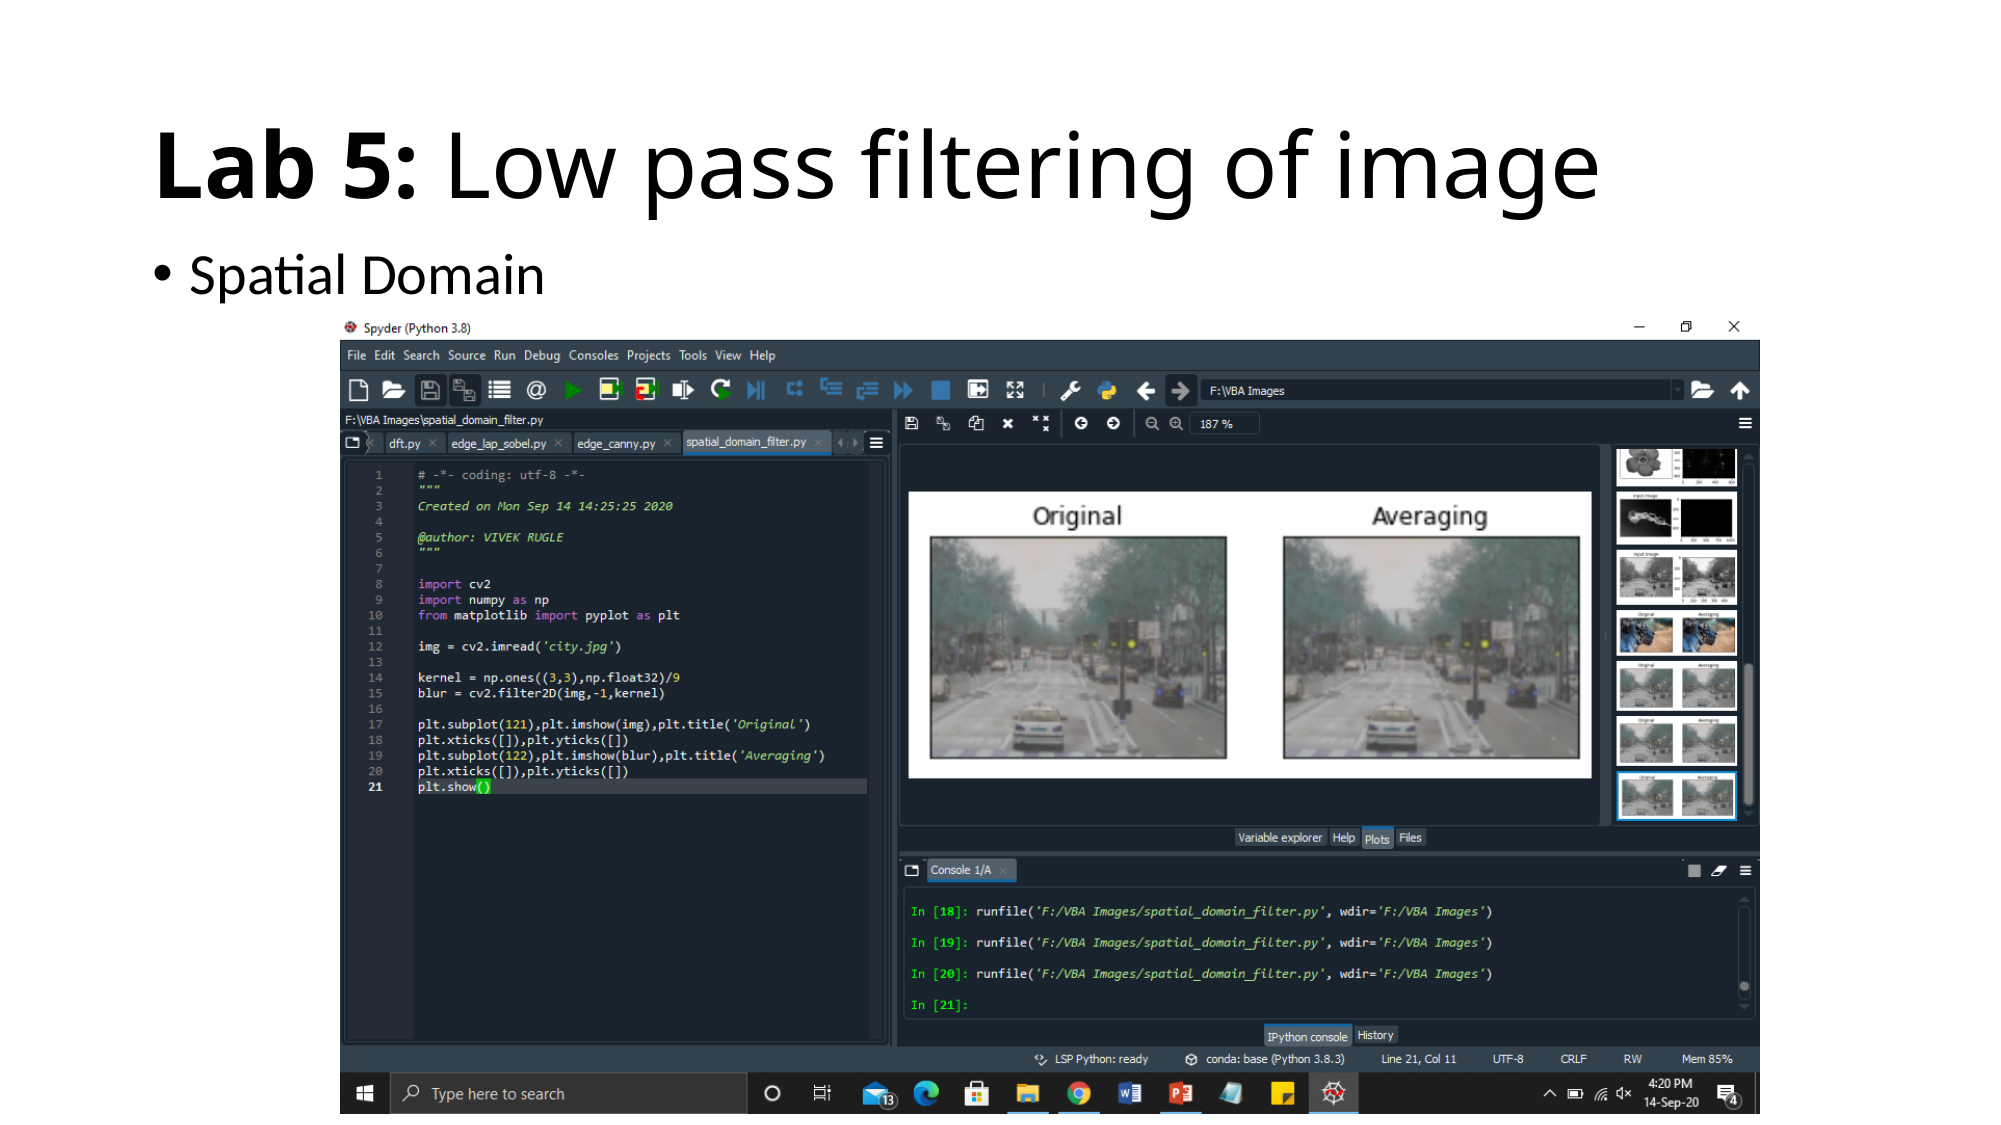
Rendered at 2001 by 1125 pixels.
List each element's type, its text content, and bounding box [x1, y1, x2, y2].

picture [340, 316, 1760, 1114]
title Lab 5: Low pass filtering of image [137, 59, 1863, 278]
list Spatial Domain [137, 236, 584, 317]
